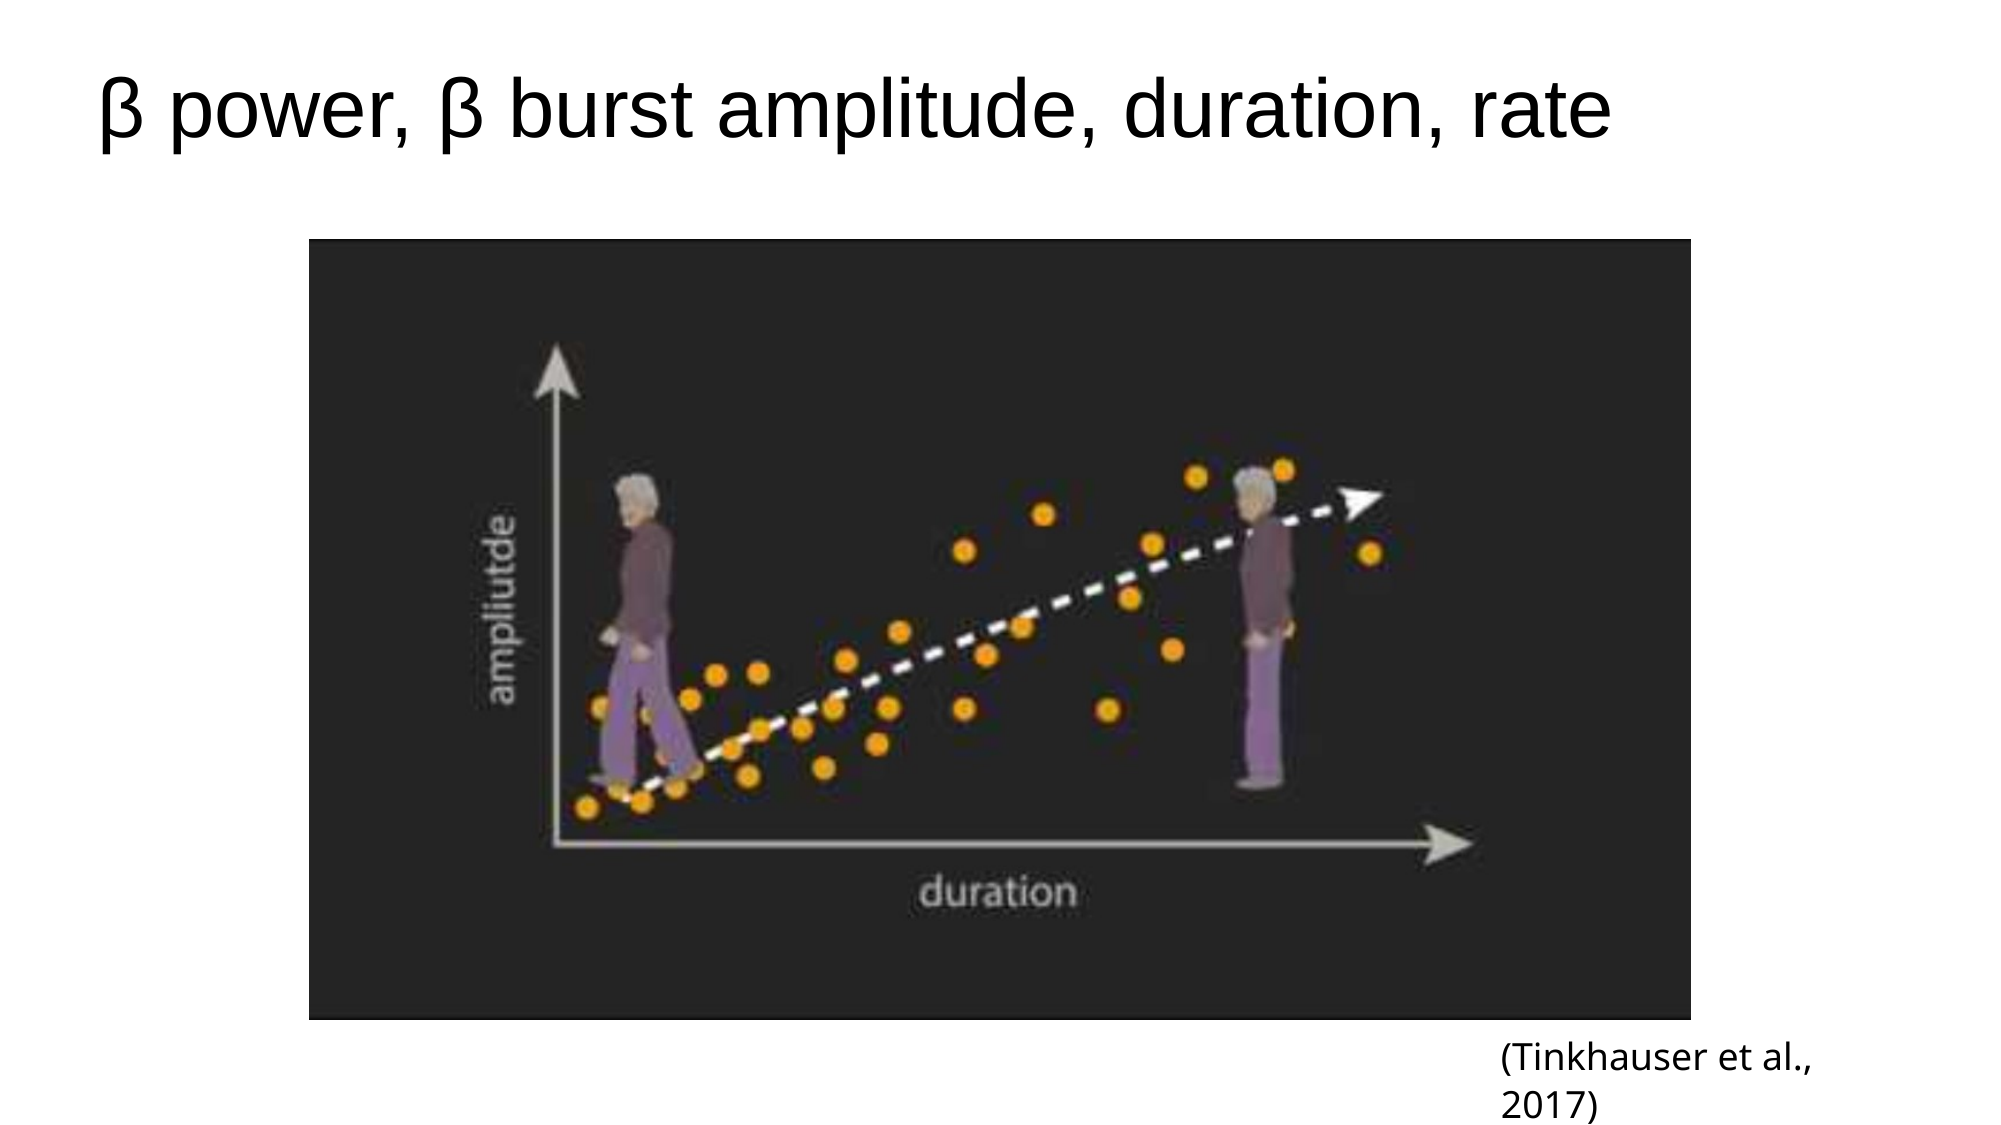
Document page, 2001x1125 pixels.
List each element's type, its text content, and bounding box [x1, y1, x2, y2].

title β power, β burst amplitude, duration, rate [82, 71, 1741, 151]
list [82, 215, 1808, 934]
text_box (Tinkhauser et al., 2017) [1486, 1022, 1931, 1125]
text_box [308, 238, 1692, 1021]
